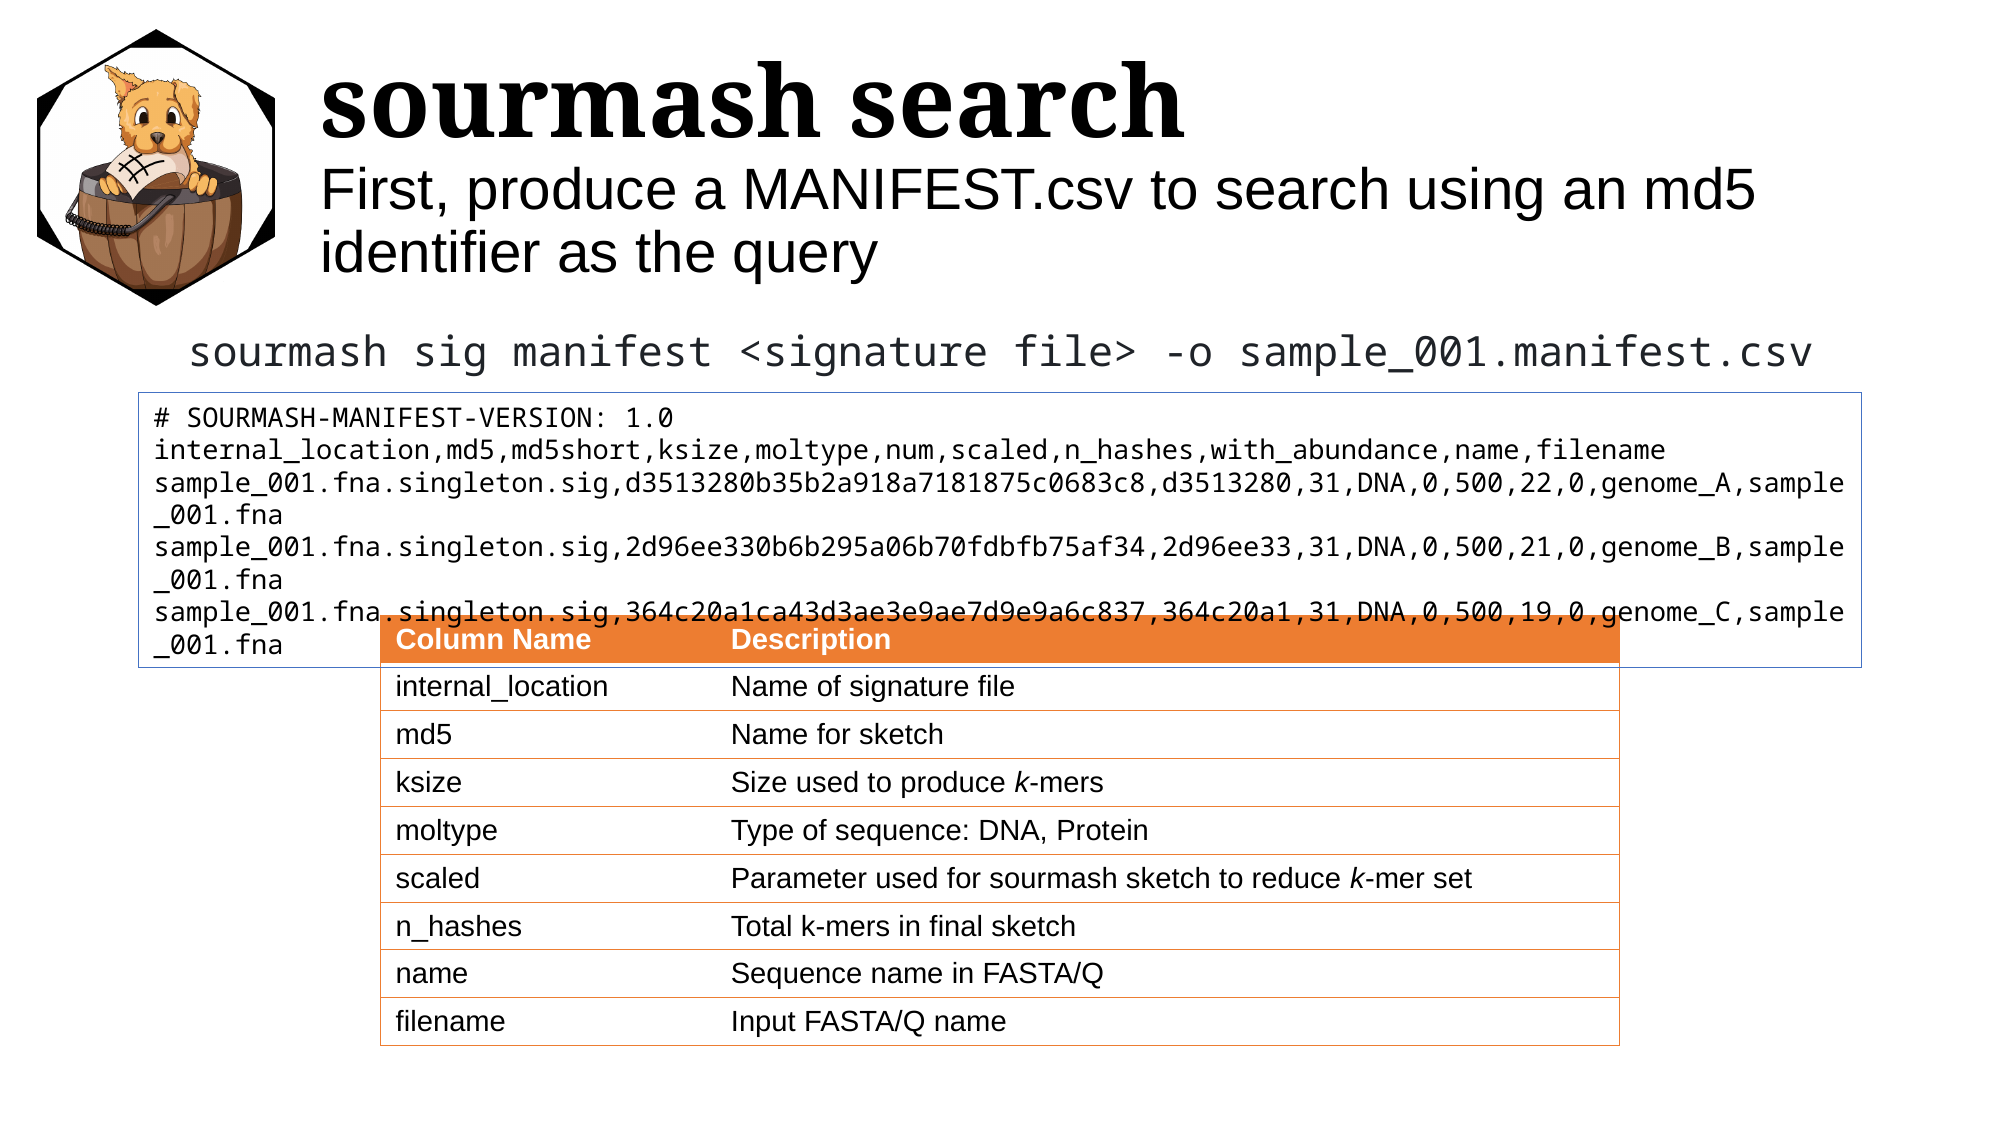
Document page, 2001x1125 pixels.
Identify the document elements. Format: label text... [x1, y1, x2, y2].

table_cell Name for sketch [716, 711, 1619, 758]
table_cell Parameter used for sourmash sketch to reduce k-mer set [716, 855, 1619, 902]
text_box sourmash sig manifest <signature file> -o sample_001.manifest.csv [86, 317, 1914, 383]
table_cell internal_location [381, 668, 716, 710]
table_cell n_hashes [381, 903, 716, 949]
table_cell filename [381, 998, 716, 1045]
table_cell Input FASTA/Q name [716, 998, 1619, 1045]
table_cell md5 [381, 711, 716, 758]
table_cell Total k-mers in final sketch [716, 903, 1619, 949]
table_cell moltype [381, 807, 716, 854]
table_cell Name of signature file [716, 668, 1619, 710]
table_cell Type of sequence: DNA, Protein [716, 807, 1619, 854]
picture [37, 29, 275, 306]
table_cell ksize [381, 759, 716, 806]
text_box sourmash search First, produce a MANIFEST.csv to search using an md5 identifier as the query [305, 59, 1808, 278]
table_cell name [381, 950, 716, 997]
table_cell Size used to produce k-mers [716, 759, 1619, 806]
table_cell scaled [381, 855, 716, 902]
text_box # SOURMASH-MANIFEST-VERSION: 1.0 internal_location,md5,md5short,ksize,moltype,num,scaled,n_hashes,with_abundance,name,filename sample_001.fna.singleton.sig,d3513280b35b2a918a7181875c0683c8,d3513280,31,DNA,0,500,22,0,genome_A,sample_001.fna sample_001.fna.singleton.sig,2d96ee330b6b295a06b70fdbfb75af34,2d96ee33,31,DNA,0,500,21,0,genome_B,sample_001.fna sample_001.fna.singleton.sig,364c20a1ca43d3ae3e9ae7d9e9a6c837,364c20a1,31,DNA,0,500,19,0,genome_C,sample_001.fna [138, 392, 1862, 668]
table_cell Sequence name in FASTA/Q [716, 950, 1619, 997]
